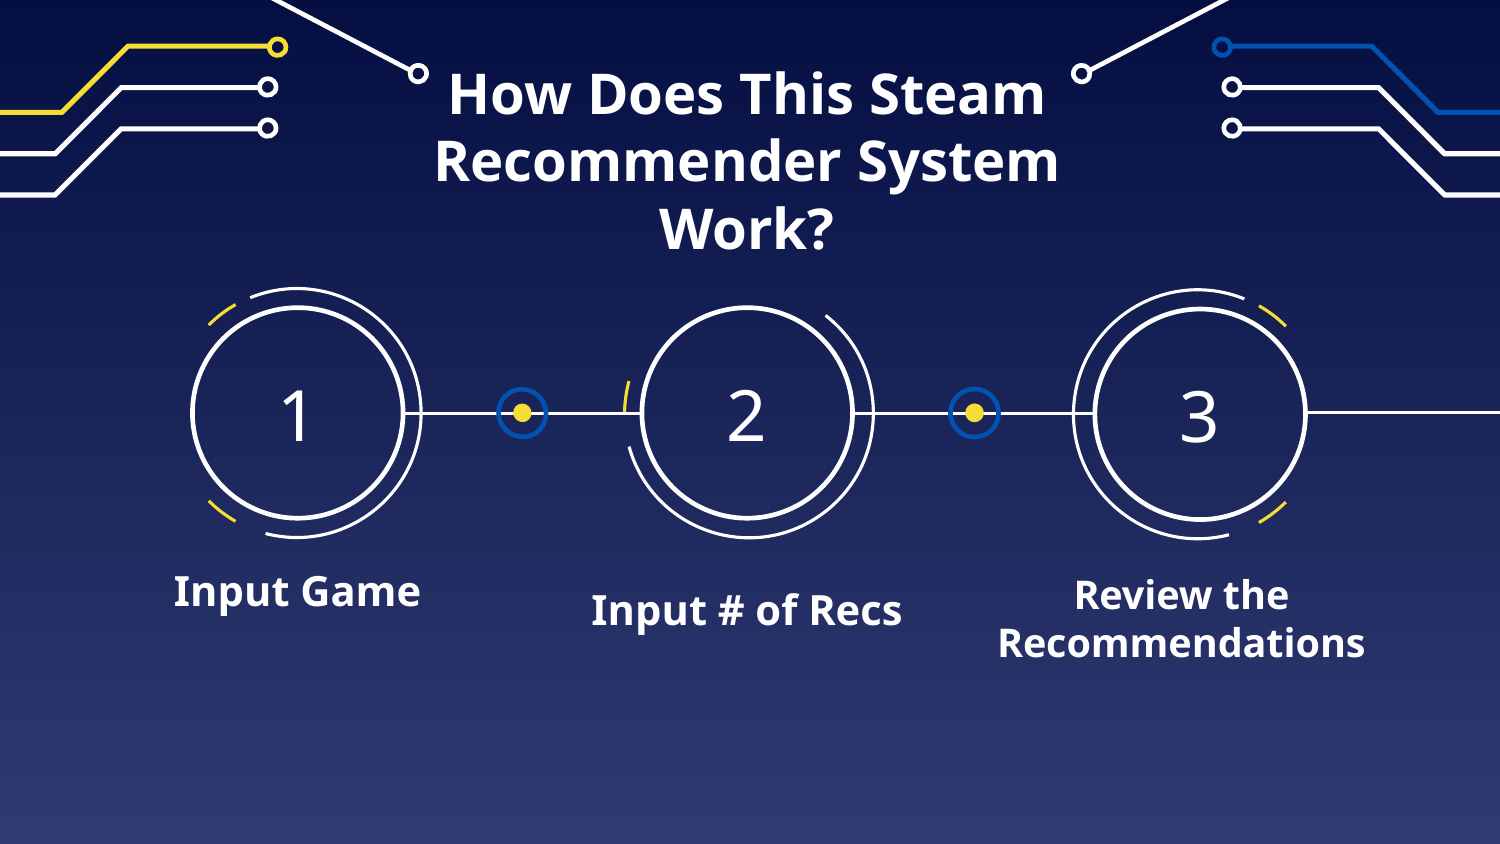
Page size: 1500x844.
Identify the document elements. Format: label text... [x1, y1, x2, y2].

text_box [851, 377, 1039, 449]
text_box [175, 276, 451, 547]
title Input # of Recs [576, 573, 919, 644]
title Review the Recommendations [967, 573, 1396, 662]
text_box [455, 377, 642, 449]
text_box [1044, 277, 1319, 549]
title How Does This Steam Recommender System Work? [335, 120, 1160, 199]
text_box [619, 301, 895, 562]
title Input Game [126, 554, 469, 625]
